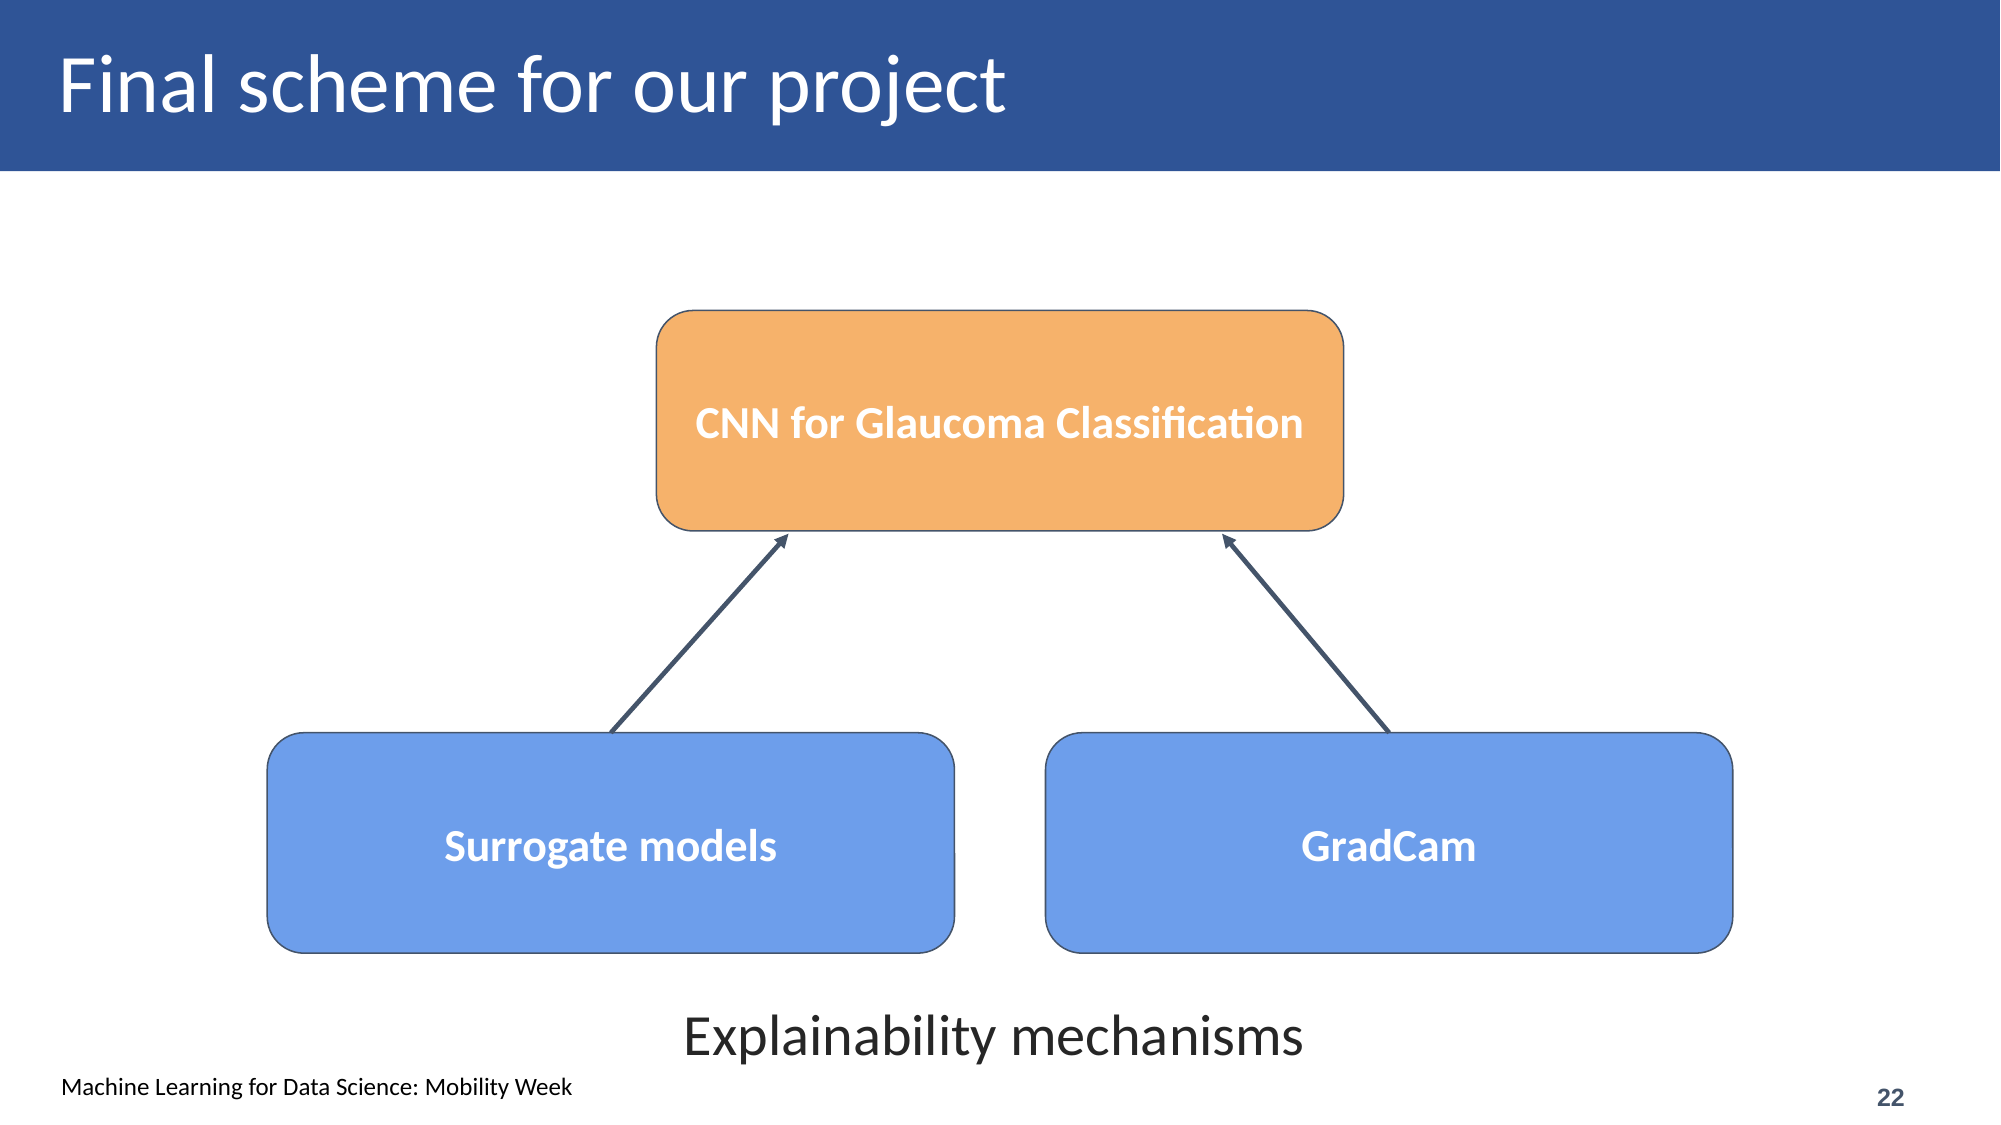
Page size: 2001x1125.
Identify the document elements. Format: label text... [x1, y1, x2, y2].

text_box Explainability mechanisms [669, 982, 1331, 1032]
text_box CNN for Glaucoma Classification [656, 310, 1344, 531]
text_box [1221, 533, 1390, 733]
text_box GradCam [1045, 732, 1733, 954]
title Final scheme for our project [0, 0, 2000, 172]
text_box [610, 533, 789, 733]
text_box Surrogate models [267, 732, 955, 954]
slide_number ‹#› [1832, 1081, 1921, 1112]
